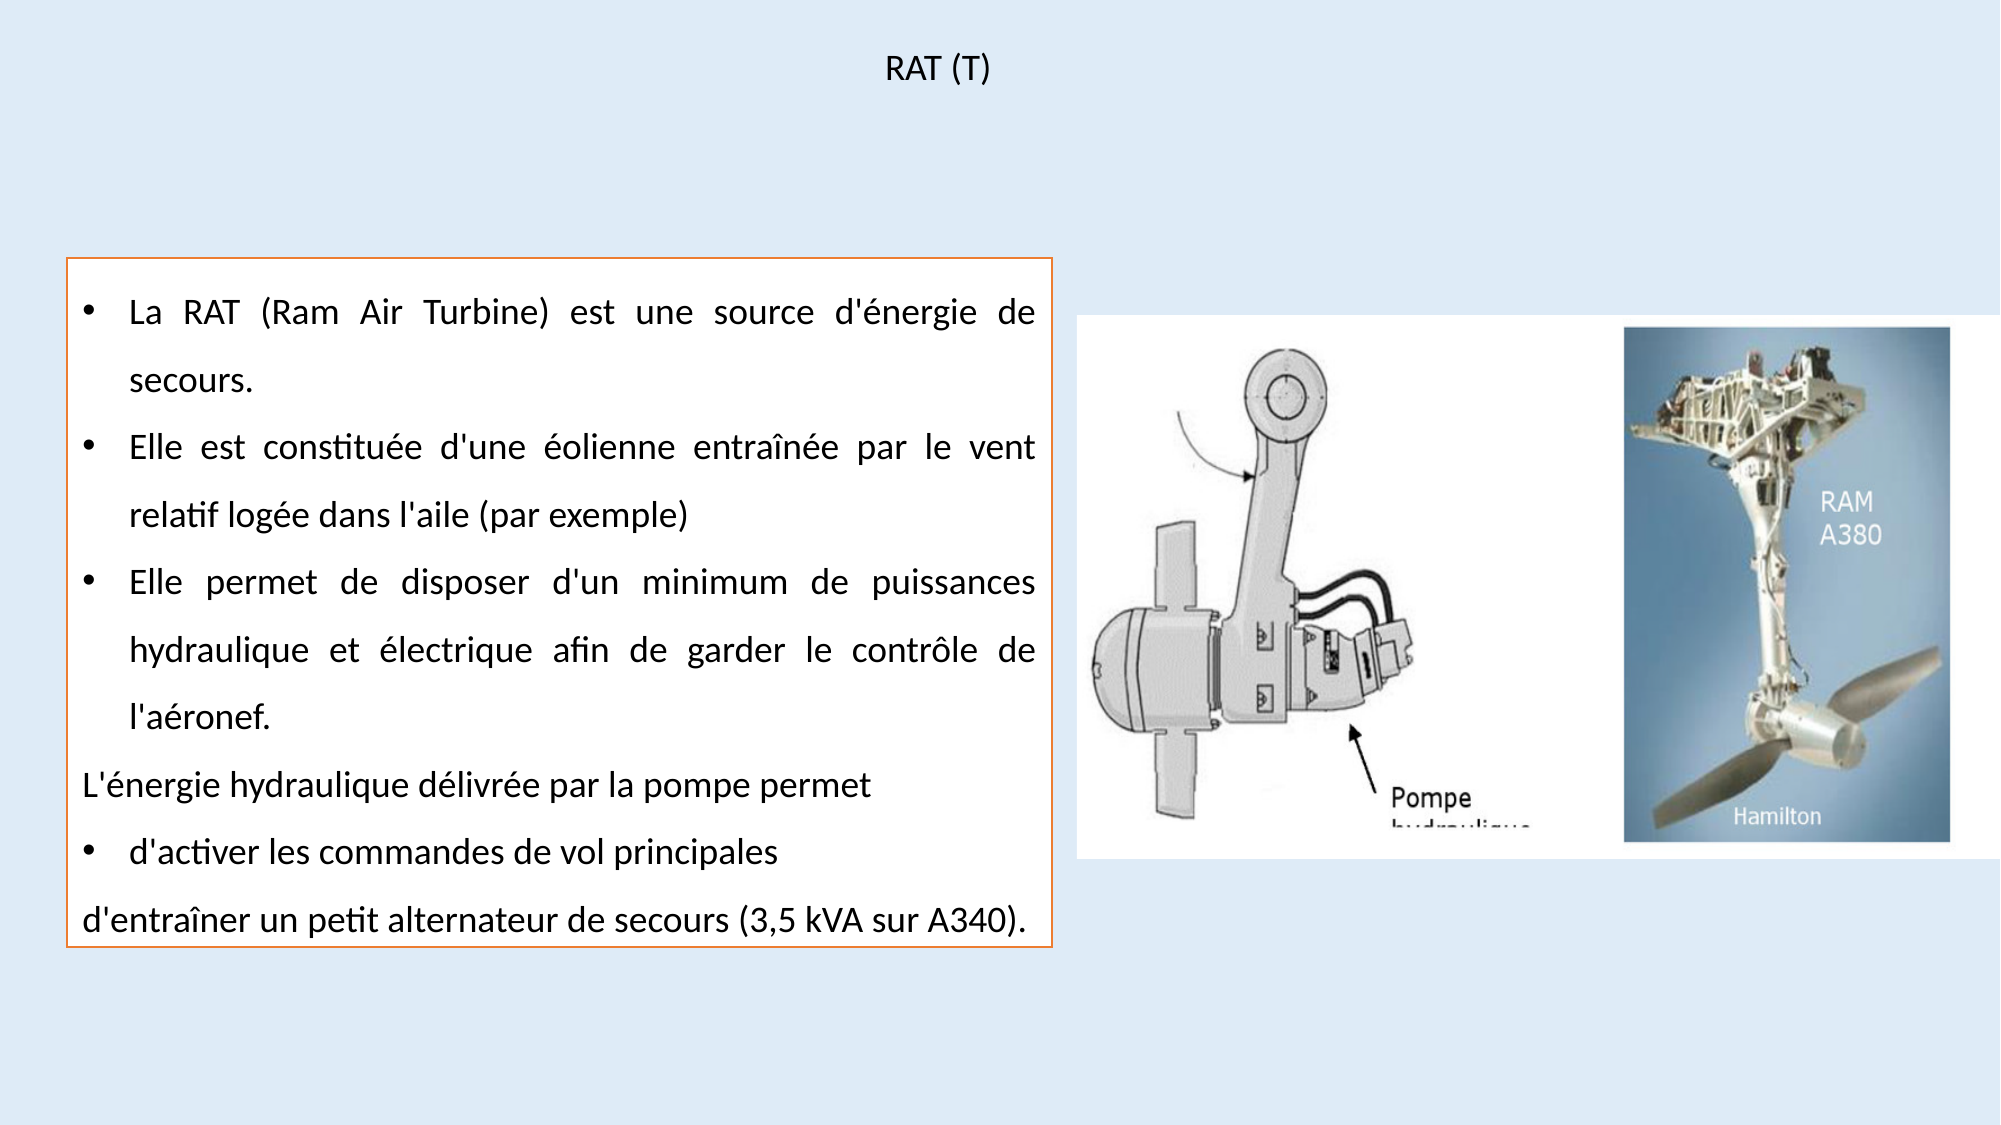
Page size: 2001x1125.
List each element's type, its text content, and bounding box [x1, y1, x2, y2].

text_box La RAT (Ram Air Turbine) est une source d'énergie de secours. Elle est constituée d'une éolienne entraînée par le vent relatif logée dans l'aile (par exemple) Elle permet de disposer d'un minimum de puissances hydraulique et électrique afin de garder le contrôle de l'aéronef. L'énergie hydraulique délivrée par la pompe permet d'activer les commandes de vol principales d'entraîner un petit alternateur de secours (3,5 kVA sur A340). [66, 257, 1053, 948]
text_box RAT (T) [870, 35, 1007, 96]
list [1076, 315, 2000, 859]
